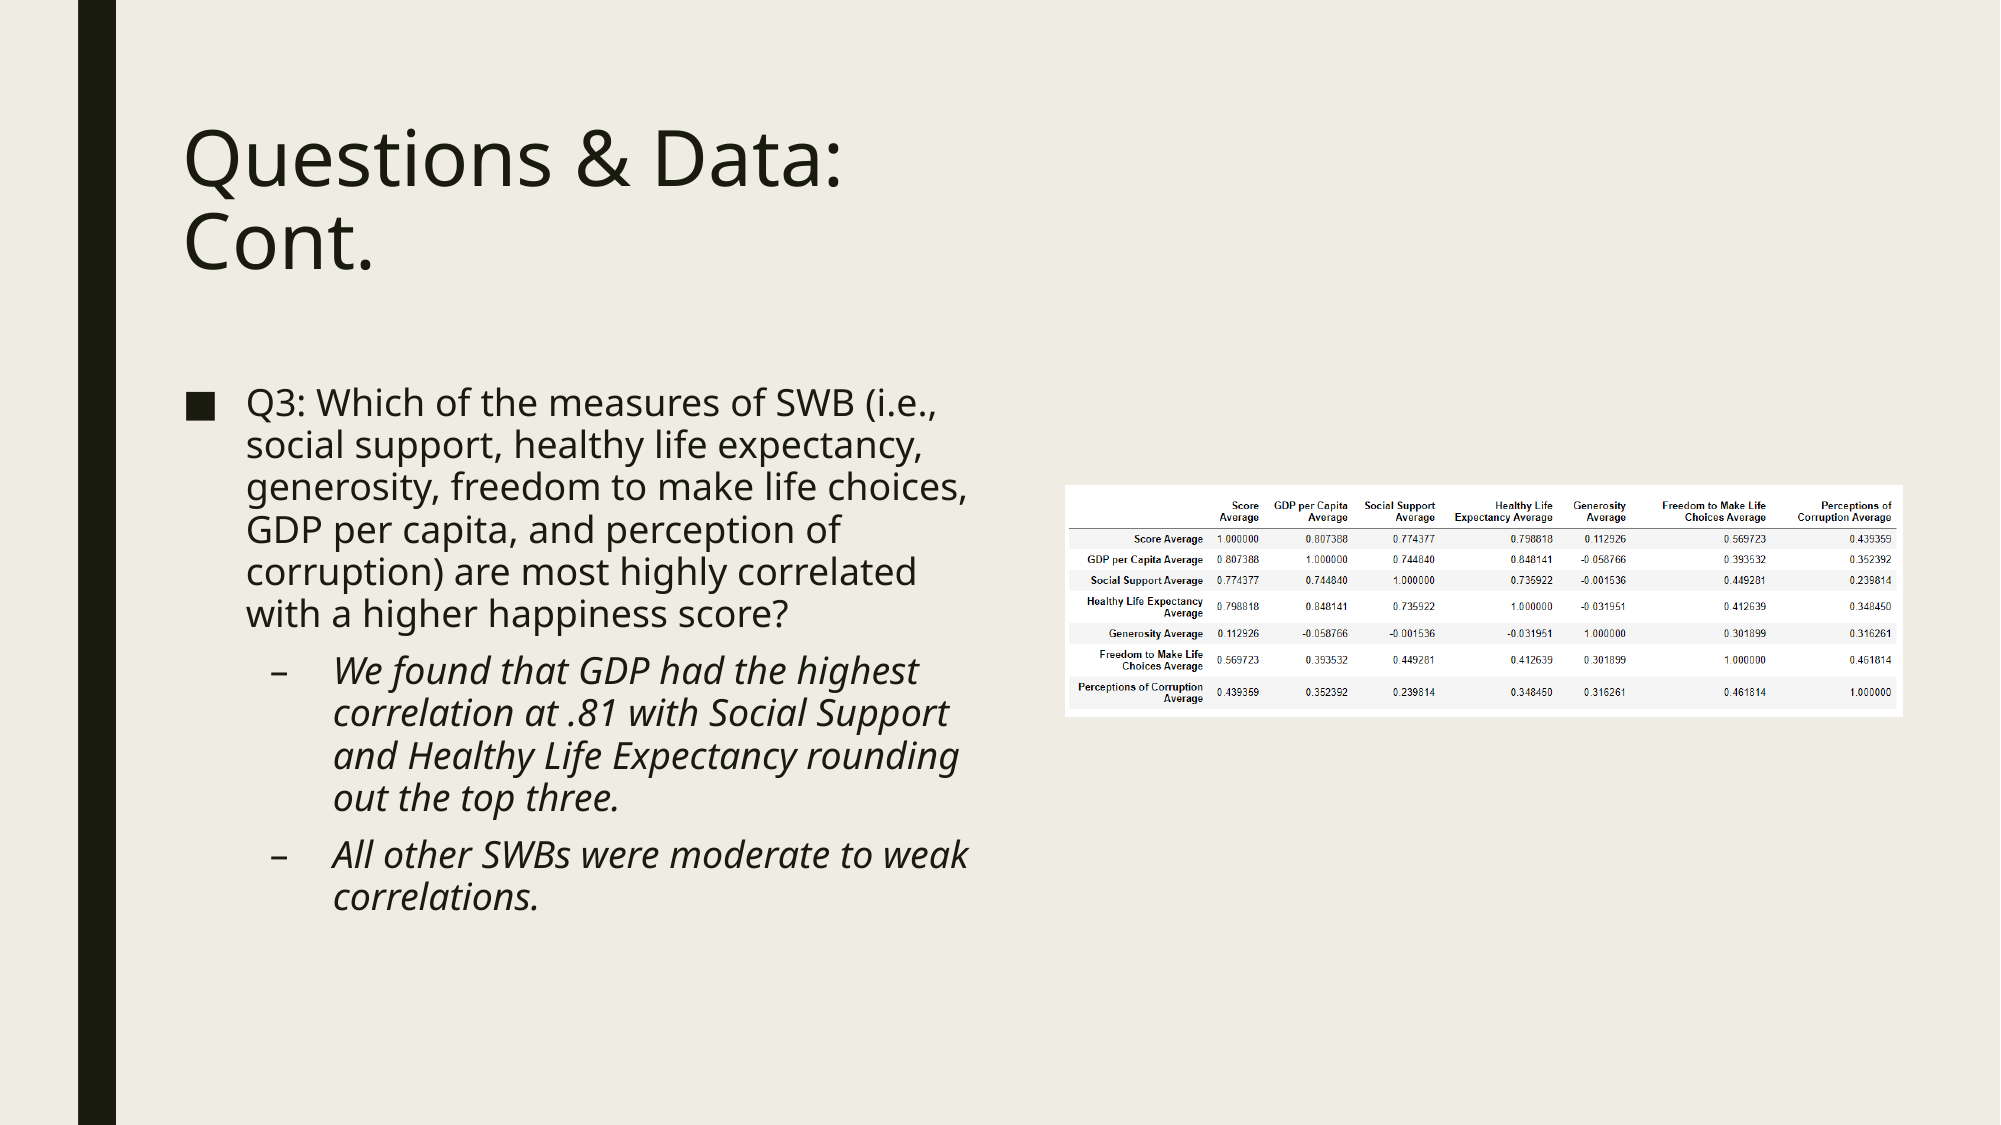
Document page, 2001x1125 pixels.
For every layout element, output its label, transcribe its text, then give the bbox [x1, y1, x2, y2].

list Q3: Which of the measures of SWB (i.e., social support, healthy life expectancy, generosity, freedom to make life choices, GDP per capita, and perception of corruption) are most highly correlated with a higher happiness score? We found that GDP had the highest correlation at .81 with Social Support and Healthy Life Expectancy rounding out the top three. All other SWBs were moderate to weak correlations. [167, 375, 1000, 963]
title Questions & Data: Cont. [167, 112, 936, 296]
text_box [76, 0, 119, 1125]
picture [1065, 485, 1903, 717]
